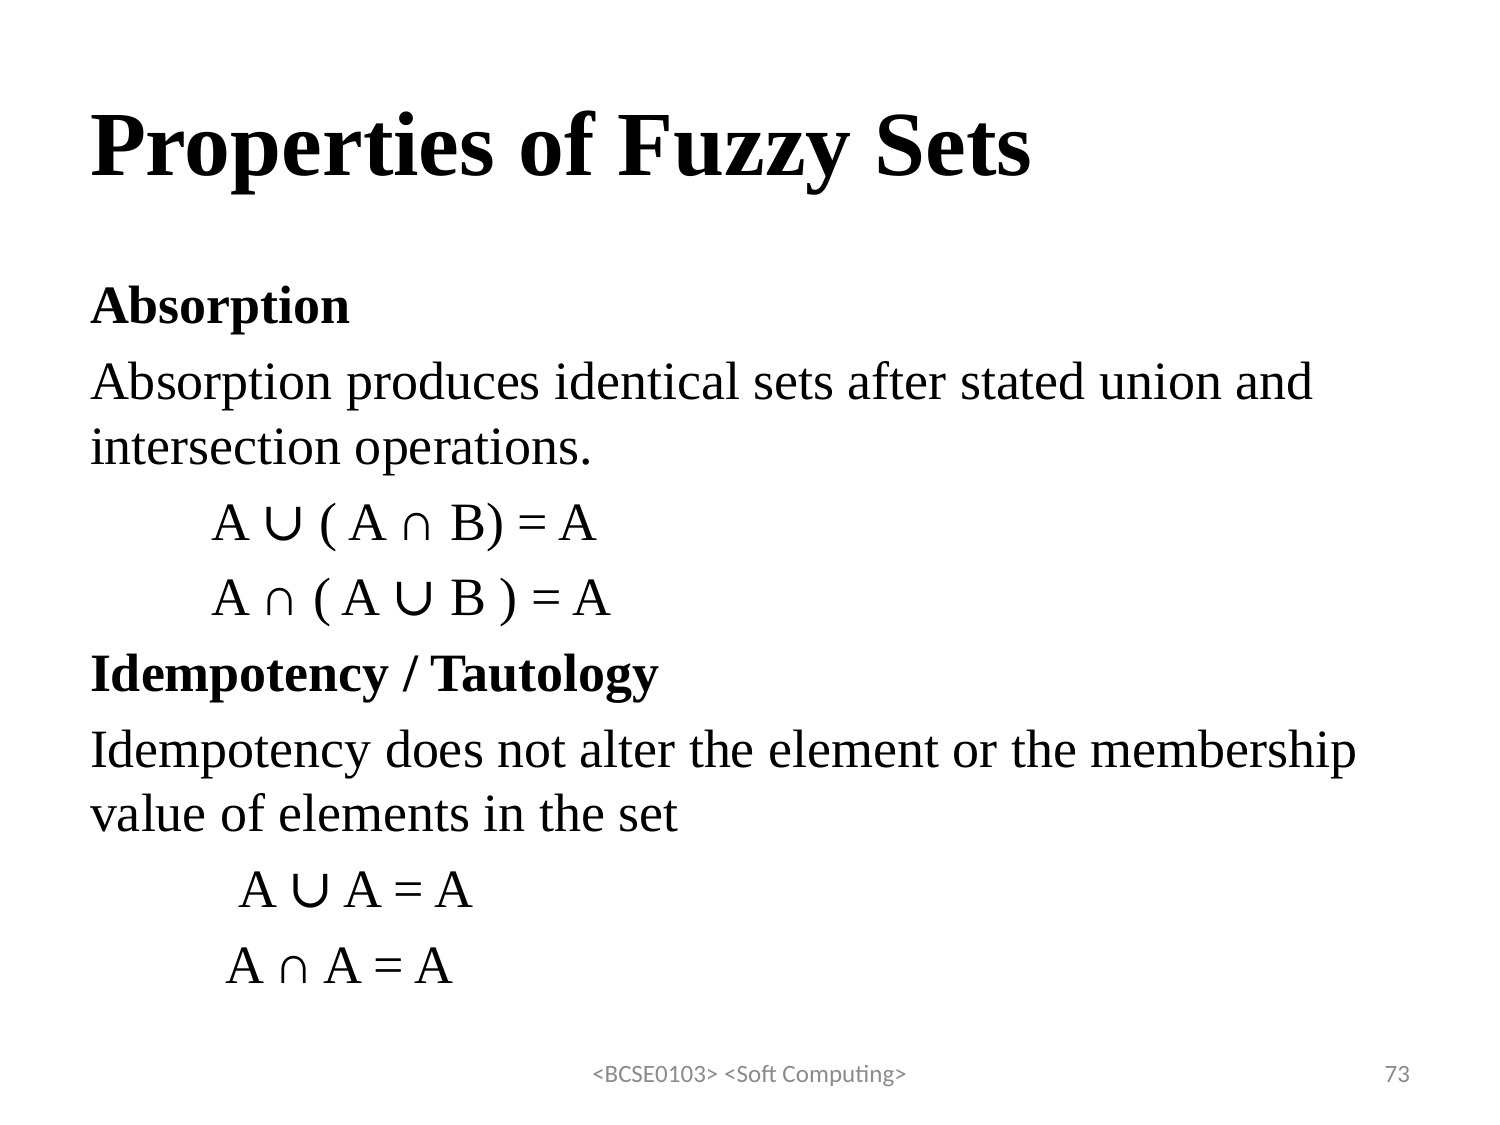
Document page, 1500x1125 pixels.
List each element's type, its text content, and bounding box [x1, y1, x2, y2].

list Absorption Absorption produces identical sets after stated union and intersection operations. A ∪ ( A ∩ B) = A A ∩ ( A ∪ B ) = A Idempotency / Tautology Idempotency does not alter the element or the membership value of elements in the set A ∪ A = A A ∩ A = A [75, 262, 1425, 1005]
footer <BCSE0103> <Soft Computing> [512, 1042, 988, 1103]
title Properties of Fuzzy Sets [75, 45, 1425, 233]
slide_number 73 [1074, 1042, 1425, 1103]
